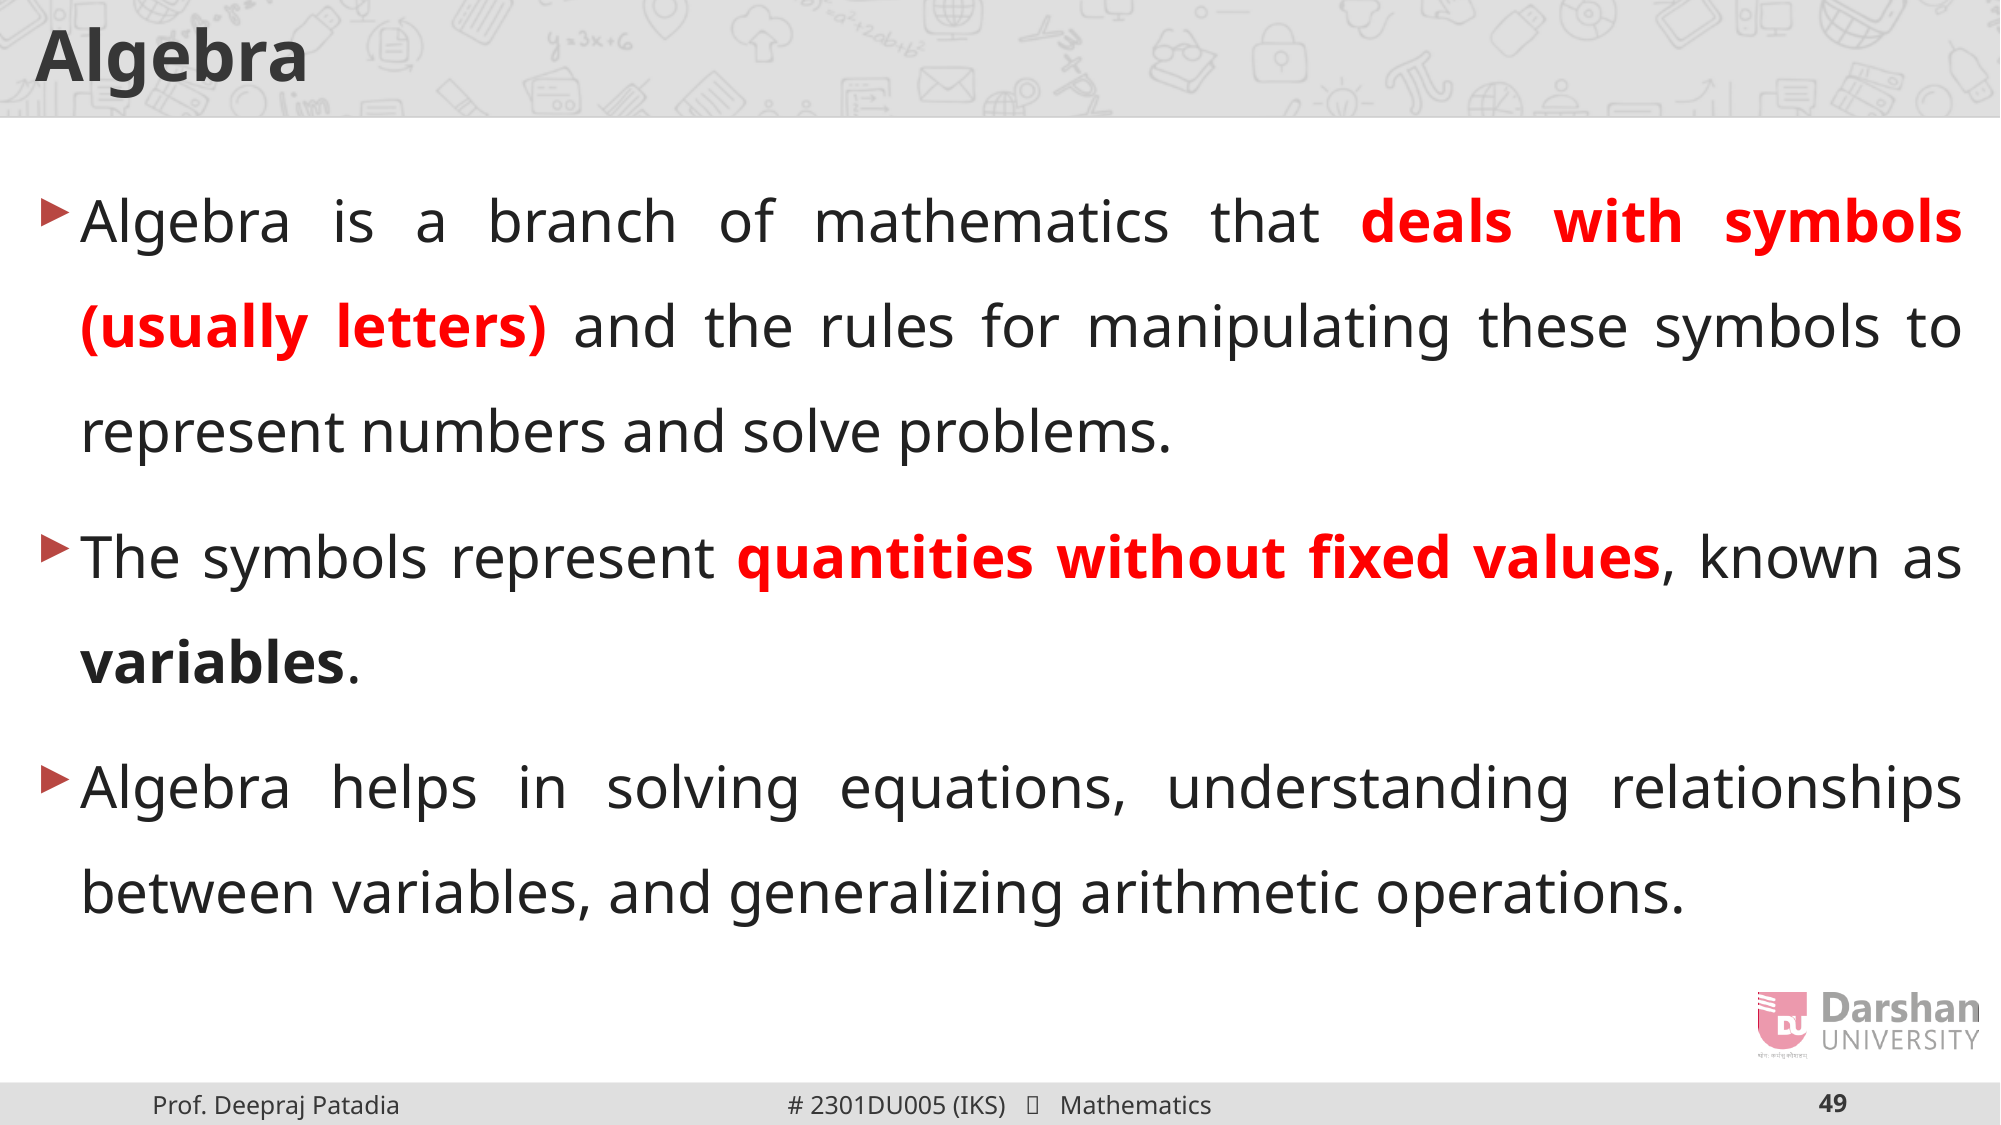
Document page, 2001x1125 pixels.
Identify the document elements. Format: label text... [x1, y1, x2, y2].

list Algebra is a branch of mathematics that deals with symbols (usually letters) and the rules for manipulating these symbols to represent numbers and solve problems. The symbols represent quantities without fixed values, known as variables. Algebra helps in solving equations, understanding relationships between variables, and generalizing arithmetic operations. [21, 141, 1979, 1059]
title Algebra [0, 0, 2000, 117]
